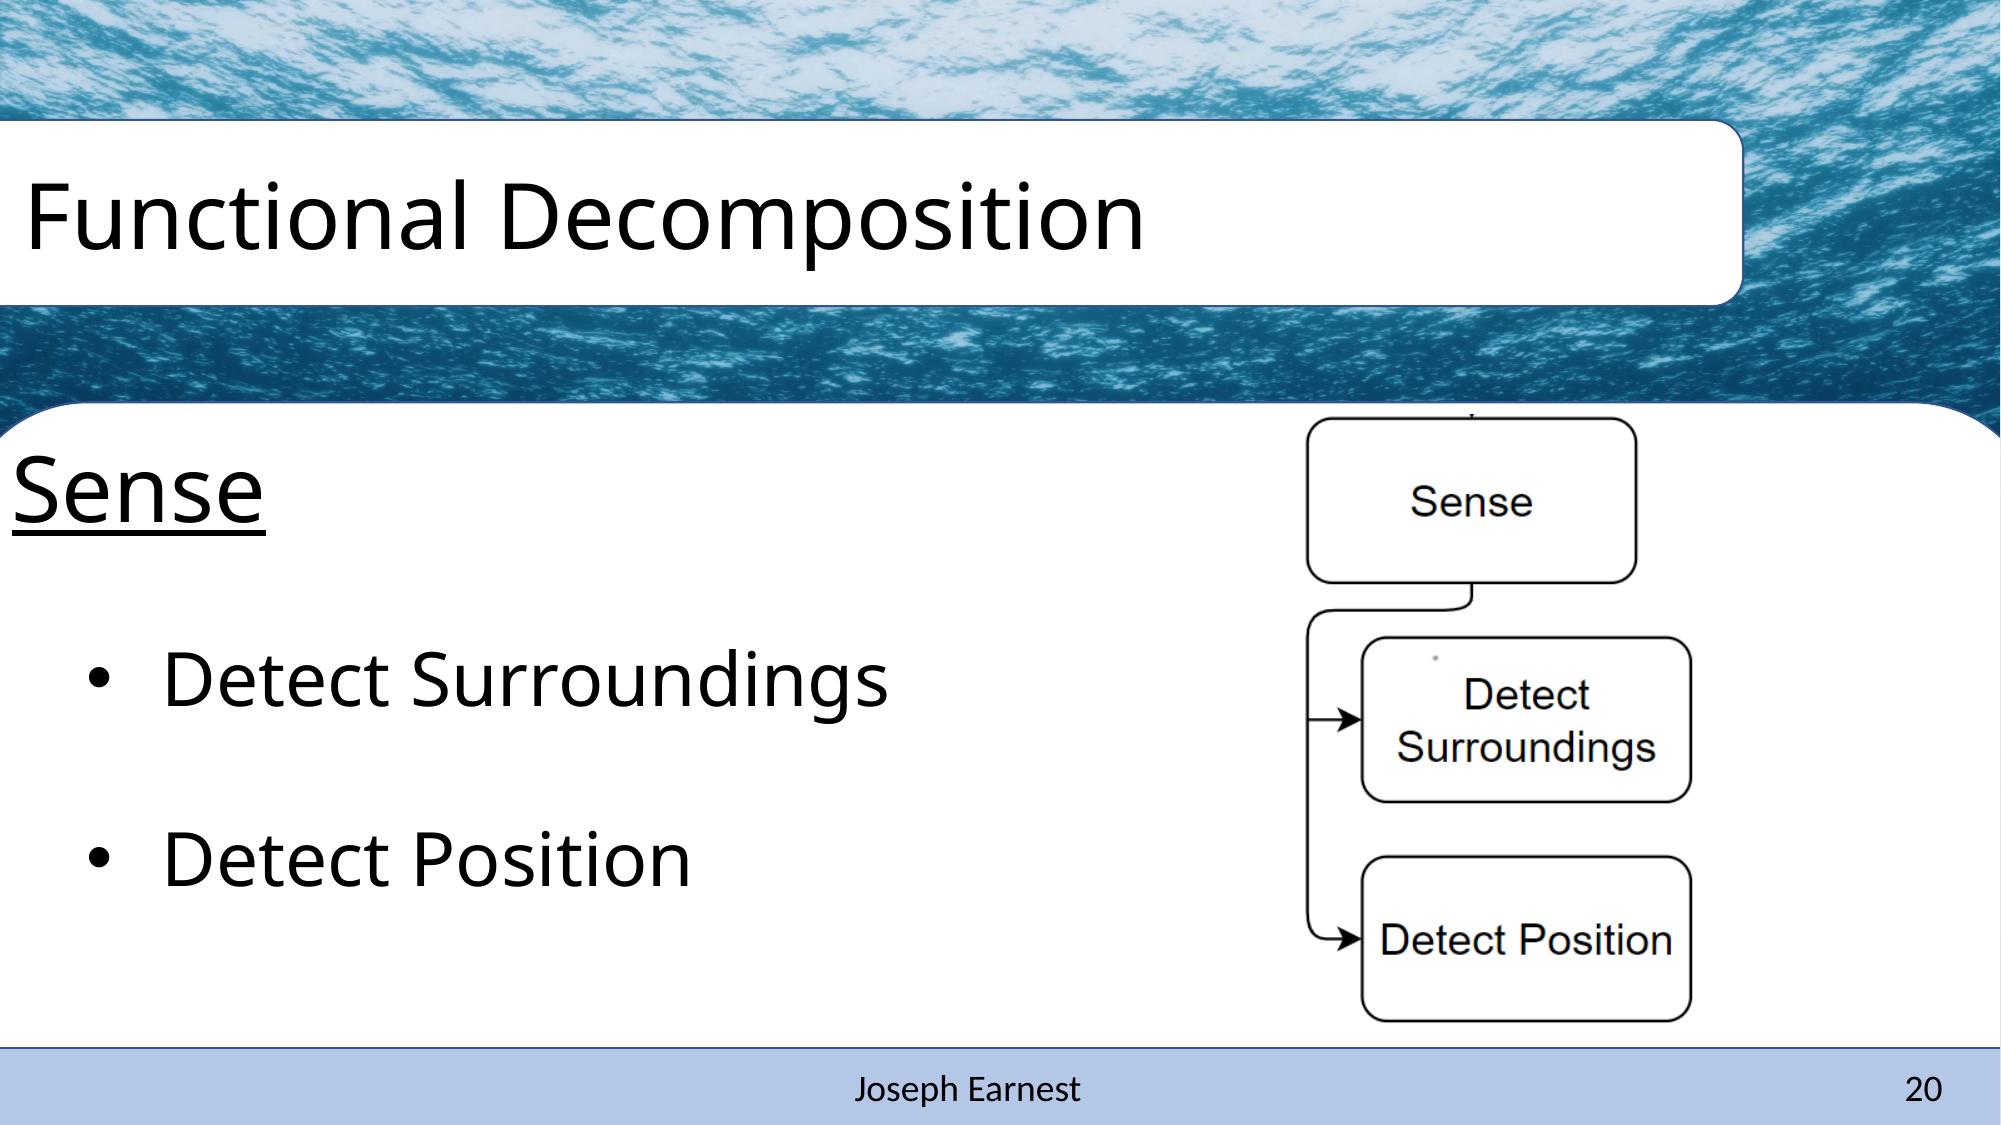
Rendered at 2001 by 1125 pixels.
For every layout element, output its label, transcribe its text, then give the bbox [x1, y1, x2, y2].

picture [1303, 414, 1701, 1035]
picture [0, 0, 2001, 1125]
text_box Sense Detect Surroundings Detect Position [0, 401, 2000, 1047]
text_box [0, 1047, 2000, 1125]
text_box Joseph Earnest 20 [839, 1057, 2000, 1125]
text_box Functional Decomposition [0, 118, 1745, 308]
